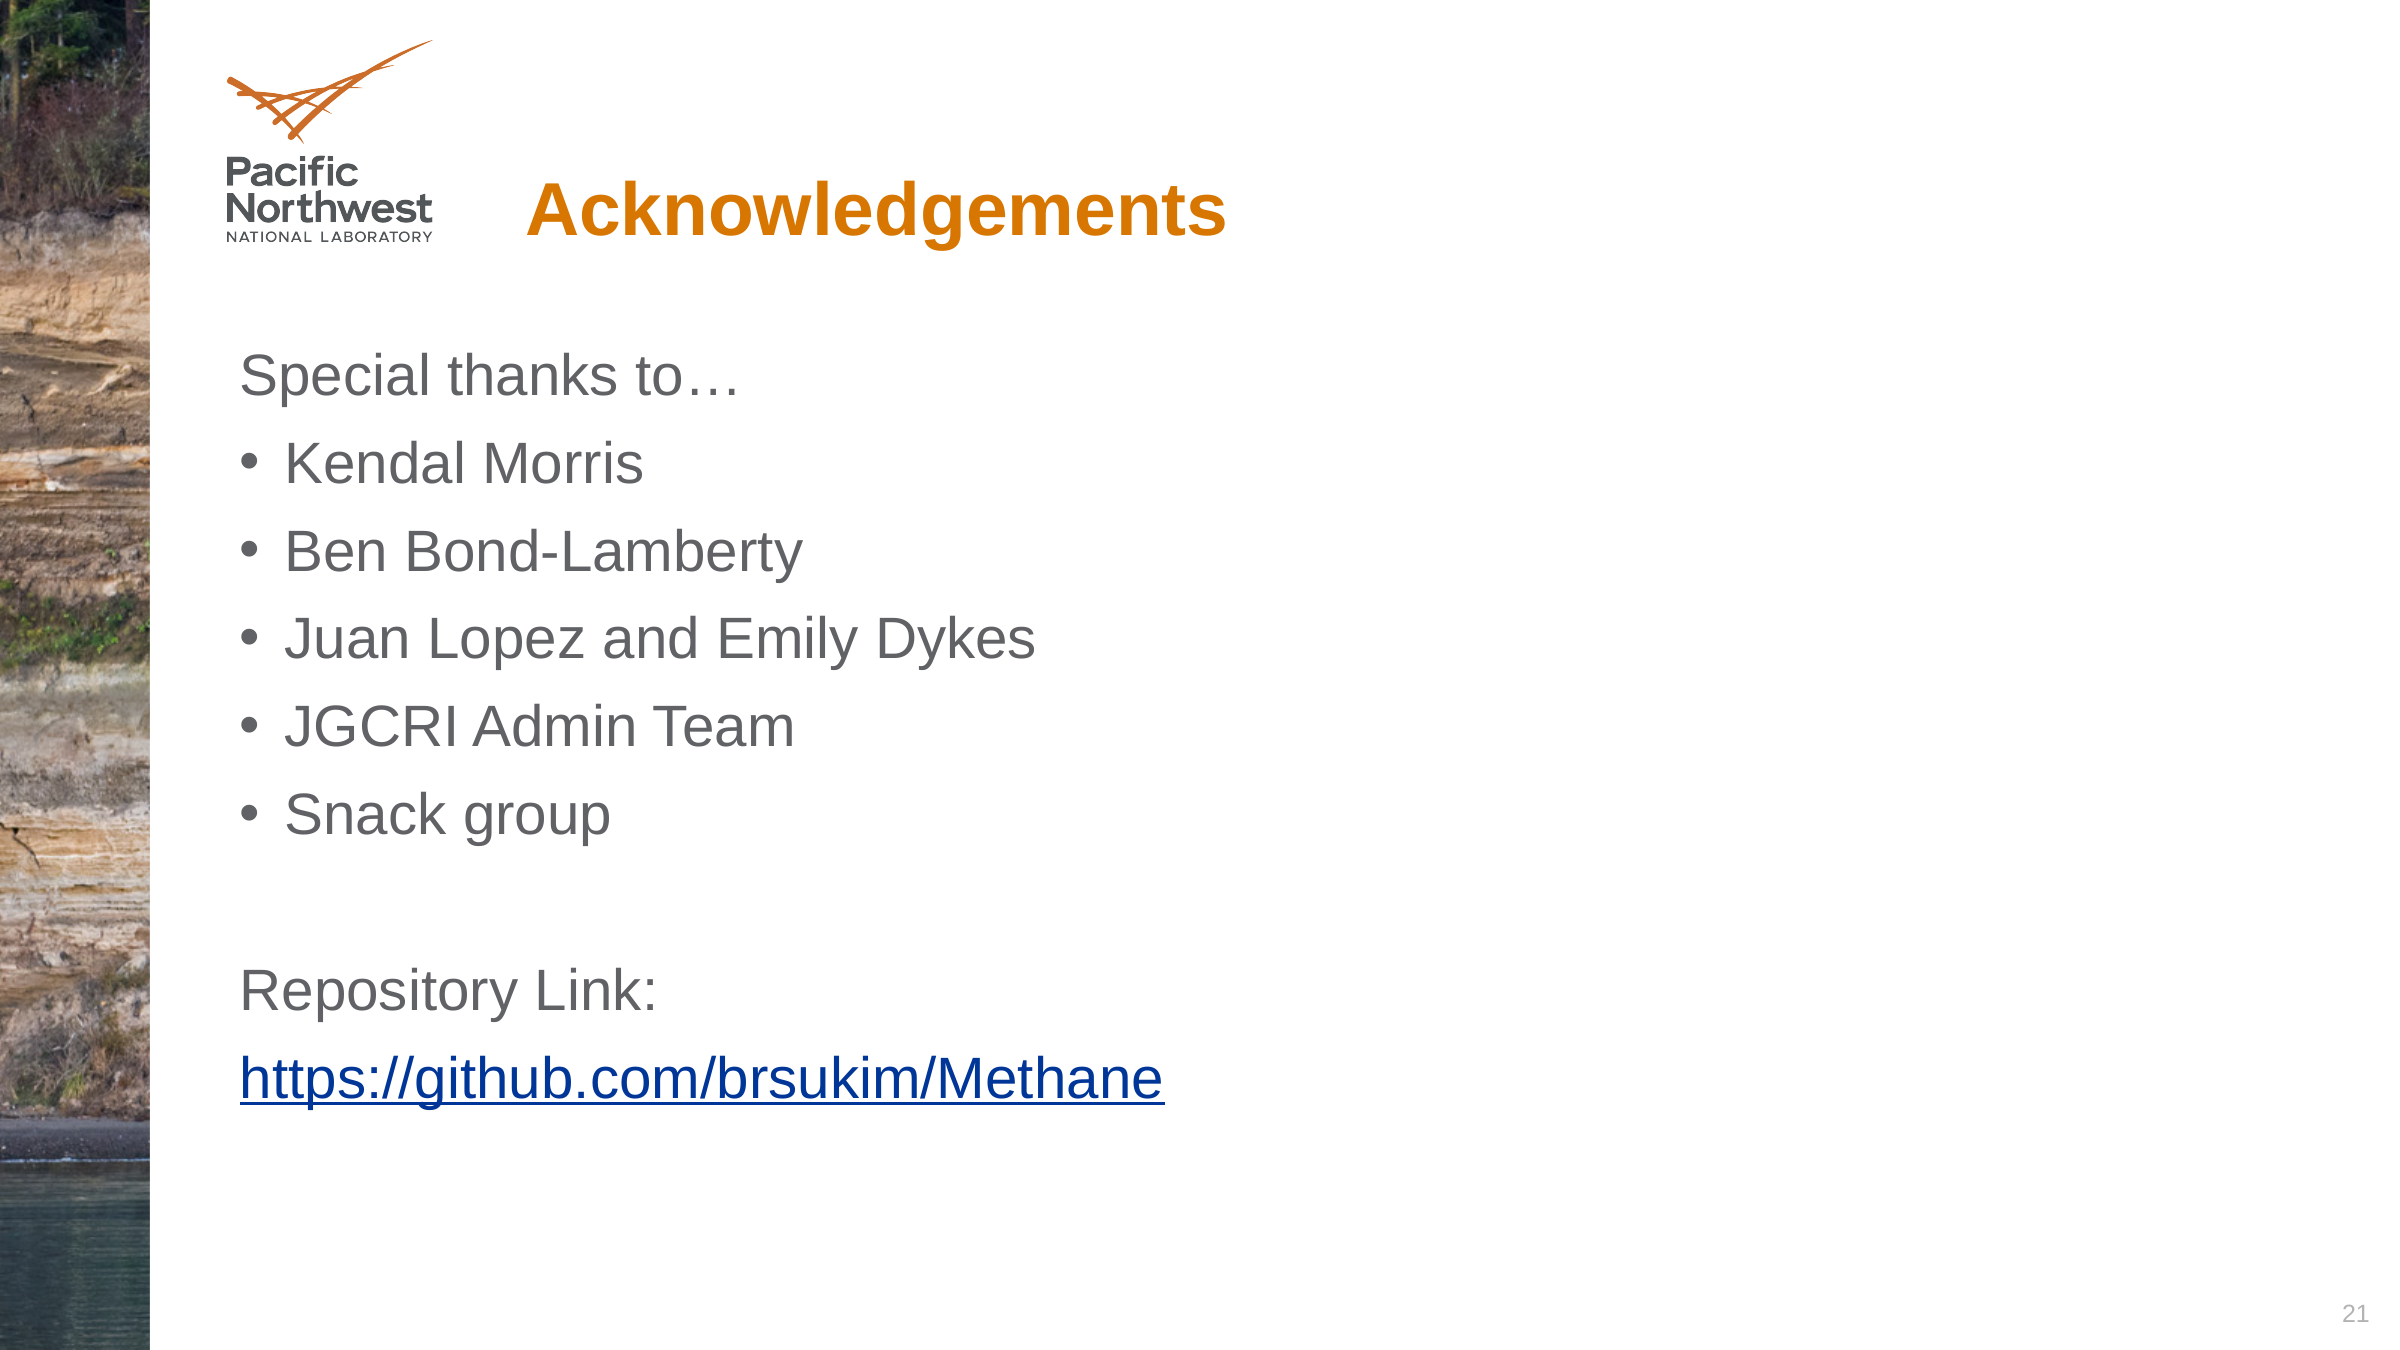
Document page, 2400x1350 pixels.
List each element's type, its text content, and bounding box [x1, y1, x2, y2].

picture [225, 38, 435, 244]
picture [0, 0, 149, 1350]
slide_number 21 [2295, 1275, 2370, 1350]
title Acknowledgements [525, 44, 2325, 260]
list Special thanks to… Kendal Morris Ben Bond-Lamberty Juan Lopez and Emily Dykes JGCRI Admin Team Snack group Repository Link: https://github.com/brsukim/Methane [225, 337, 2325, 1238]
